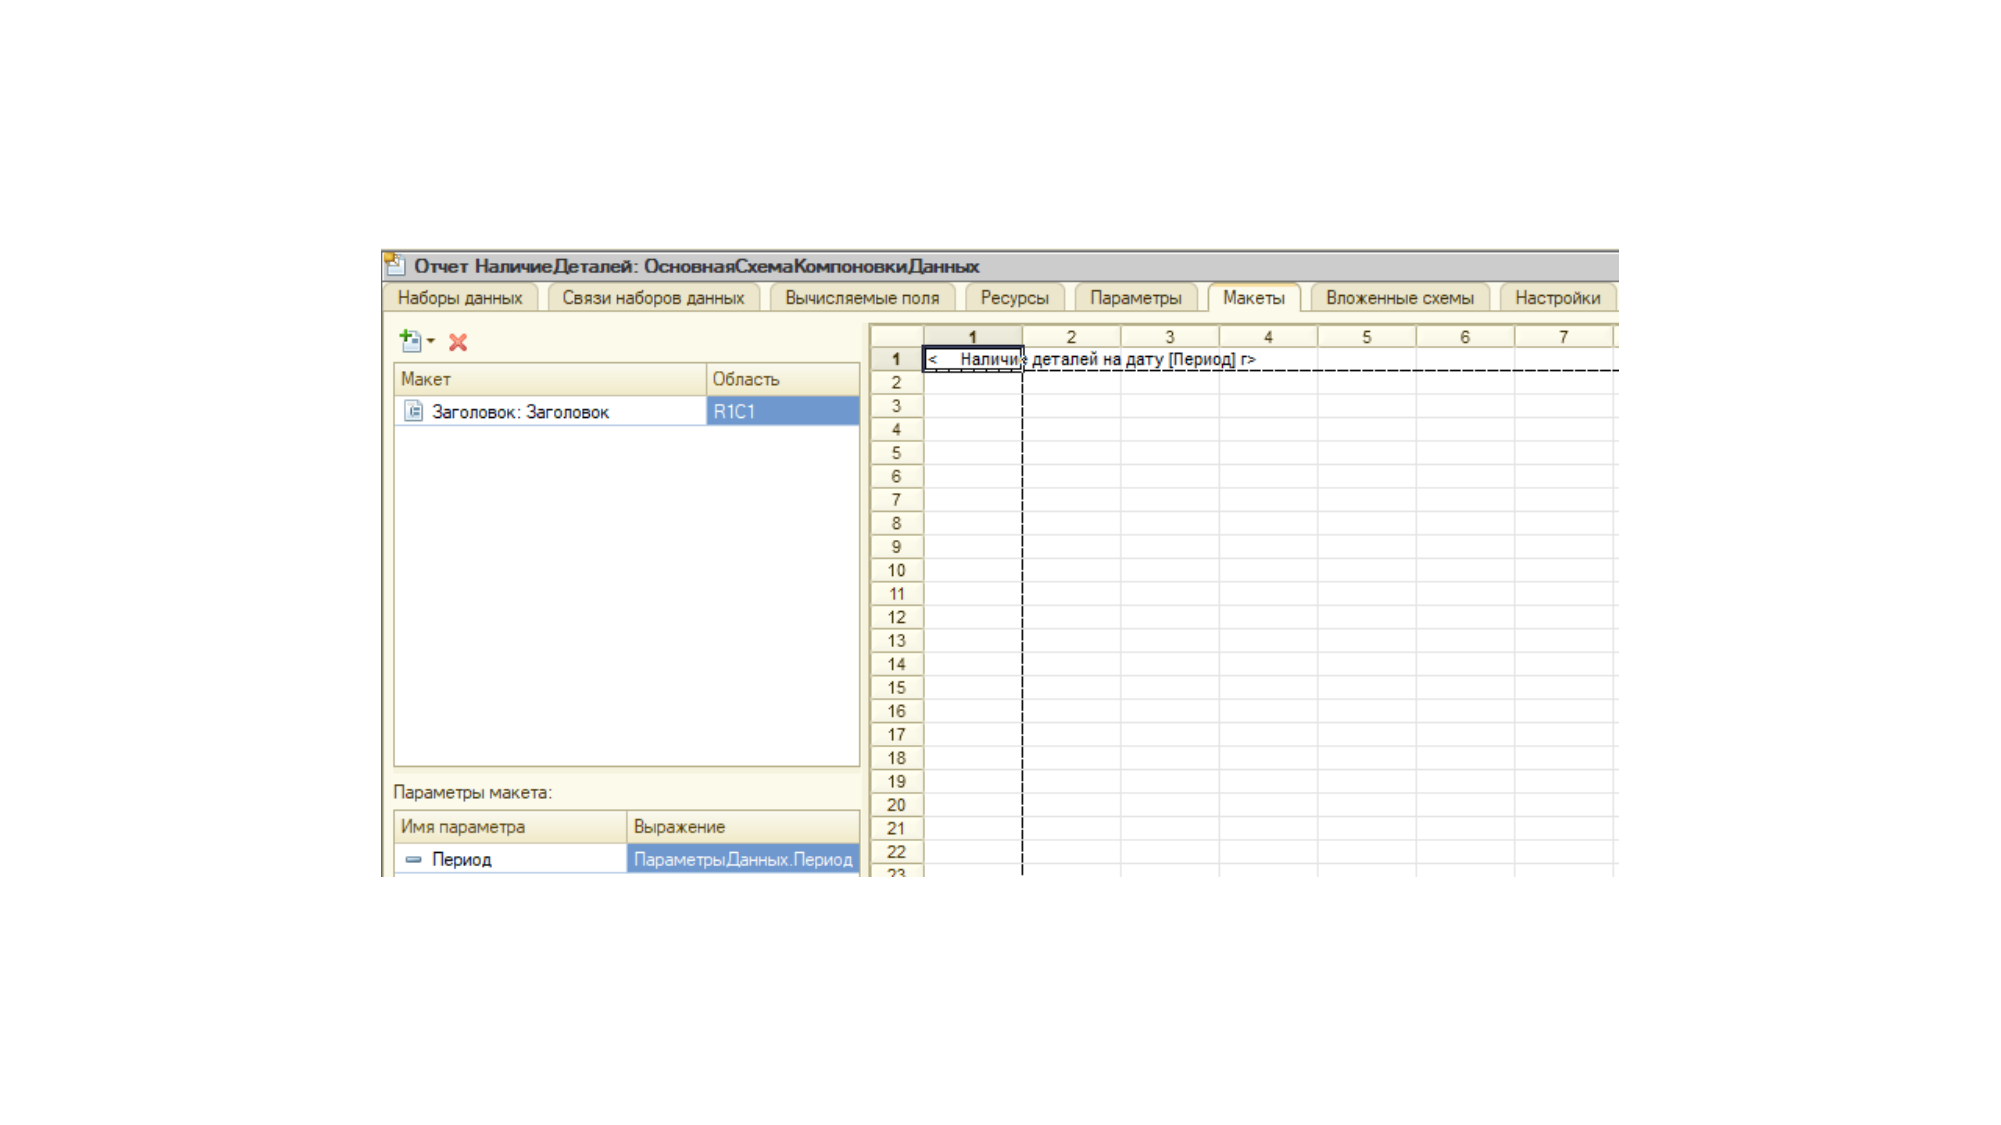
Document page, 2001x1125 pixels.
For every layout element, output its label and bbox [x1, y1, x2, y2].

picture [381, 248, 1619, 877]
